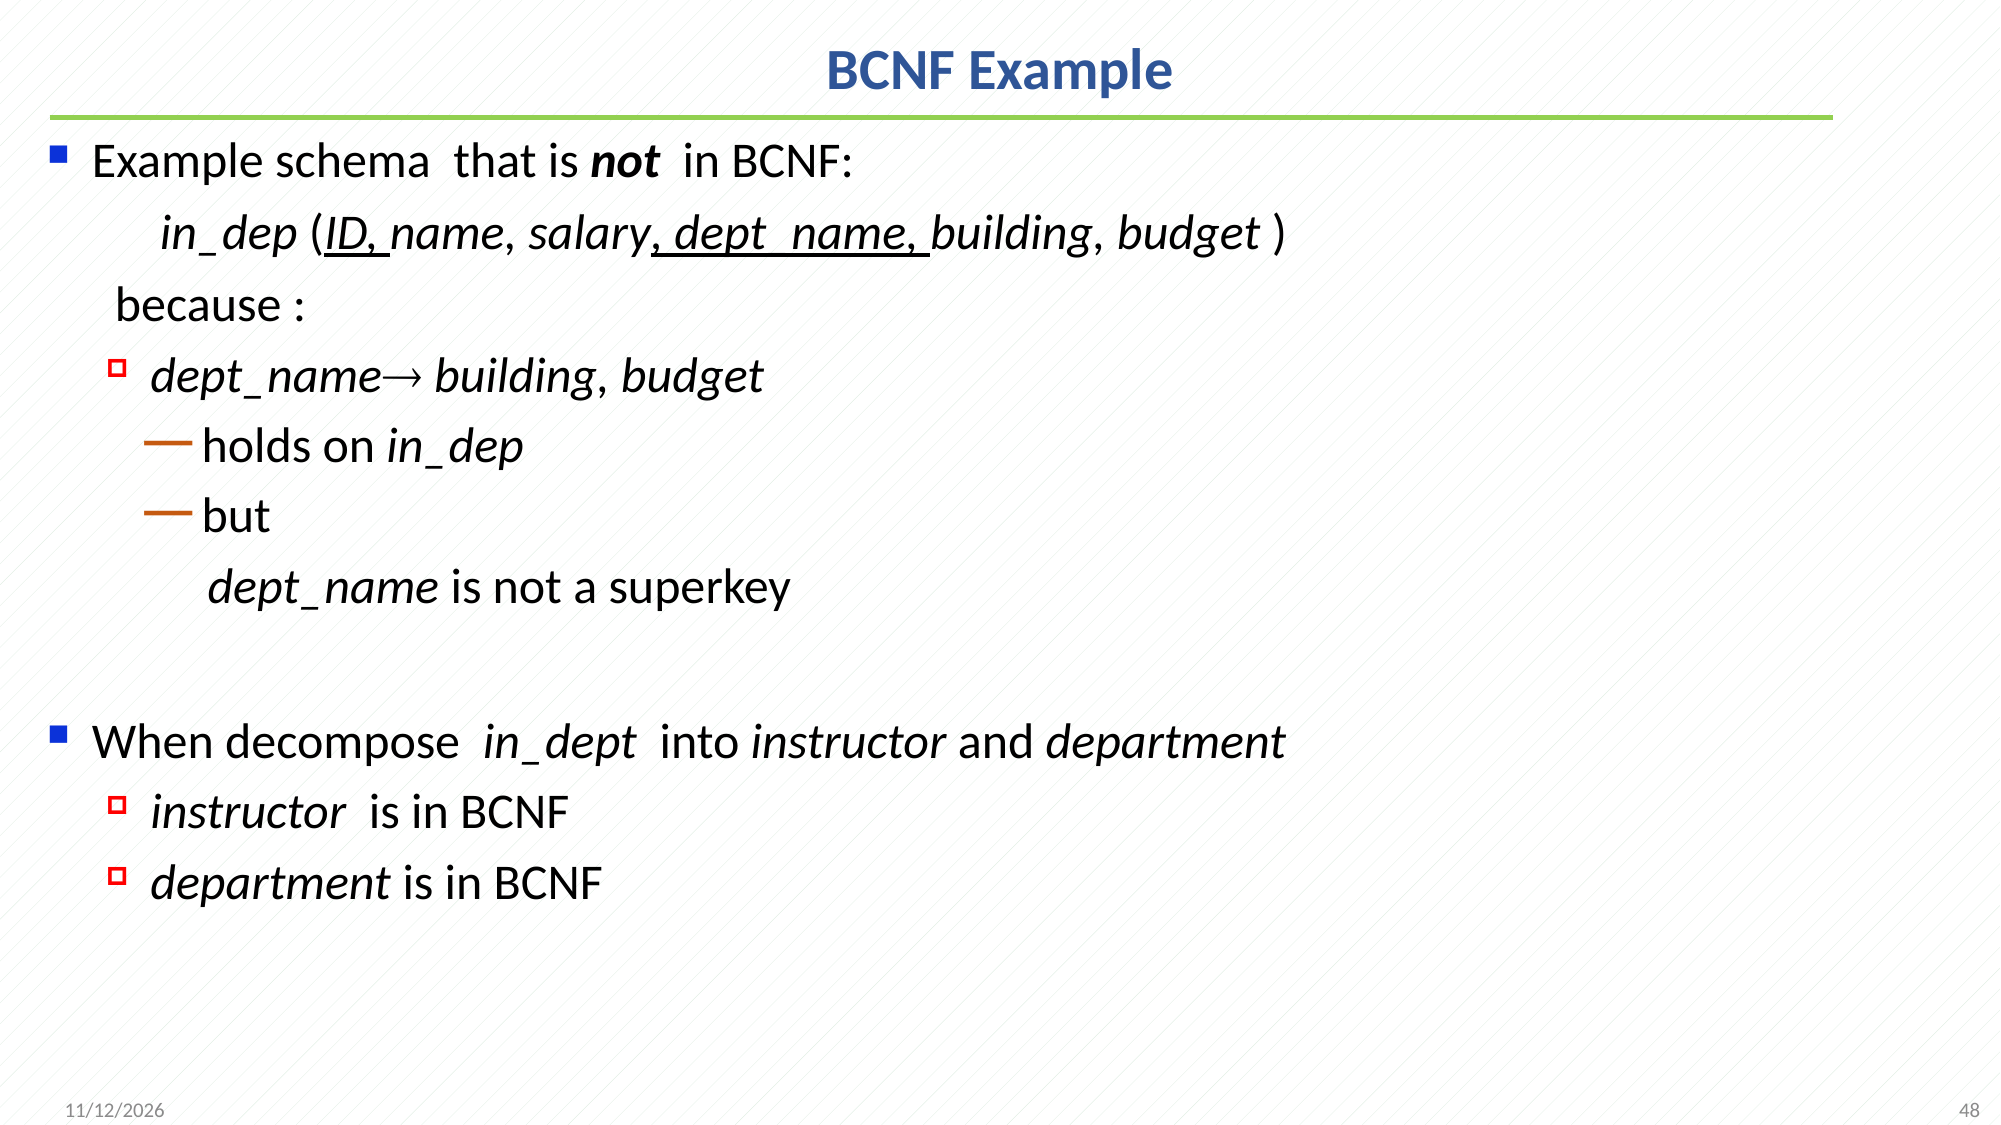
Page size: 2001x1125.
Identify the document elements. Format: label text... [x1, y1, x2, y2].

slide_number 48 [1545, 1079, 1996, 1125]
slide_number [49, 1079, 500, 1125]
list Example schema that is not in BCNF: in_dep (ID, name, salary, dept_name, building, budget ) because : dept_name building, budget holds on in_dep but dept_name is not a superkey When decompose in_dept into instructor and department instructor is in BCNF department is in BCNF [32, 126, 1974, 1081]
title BCNF Example [50, 13, 1949, 126]
